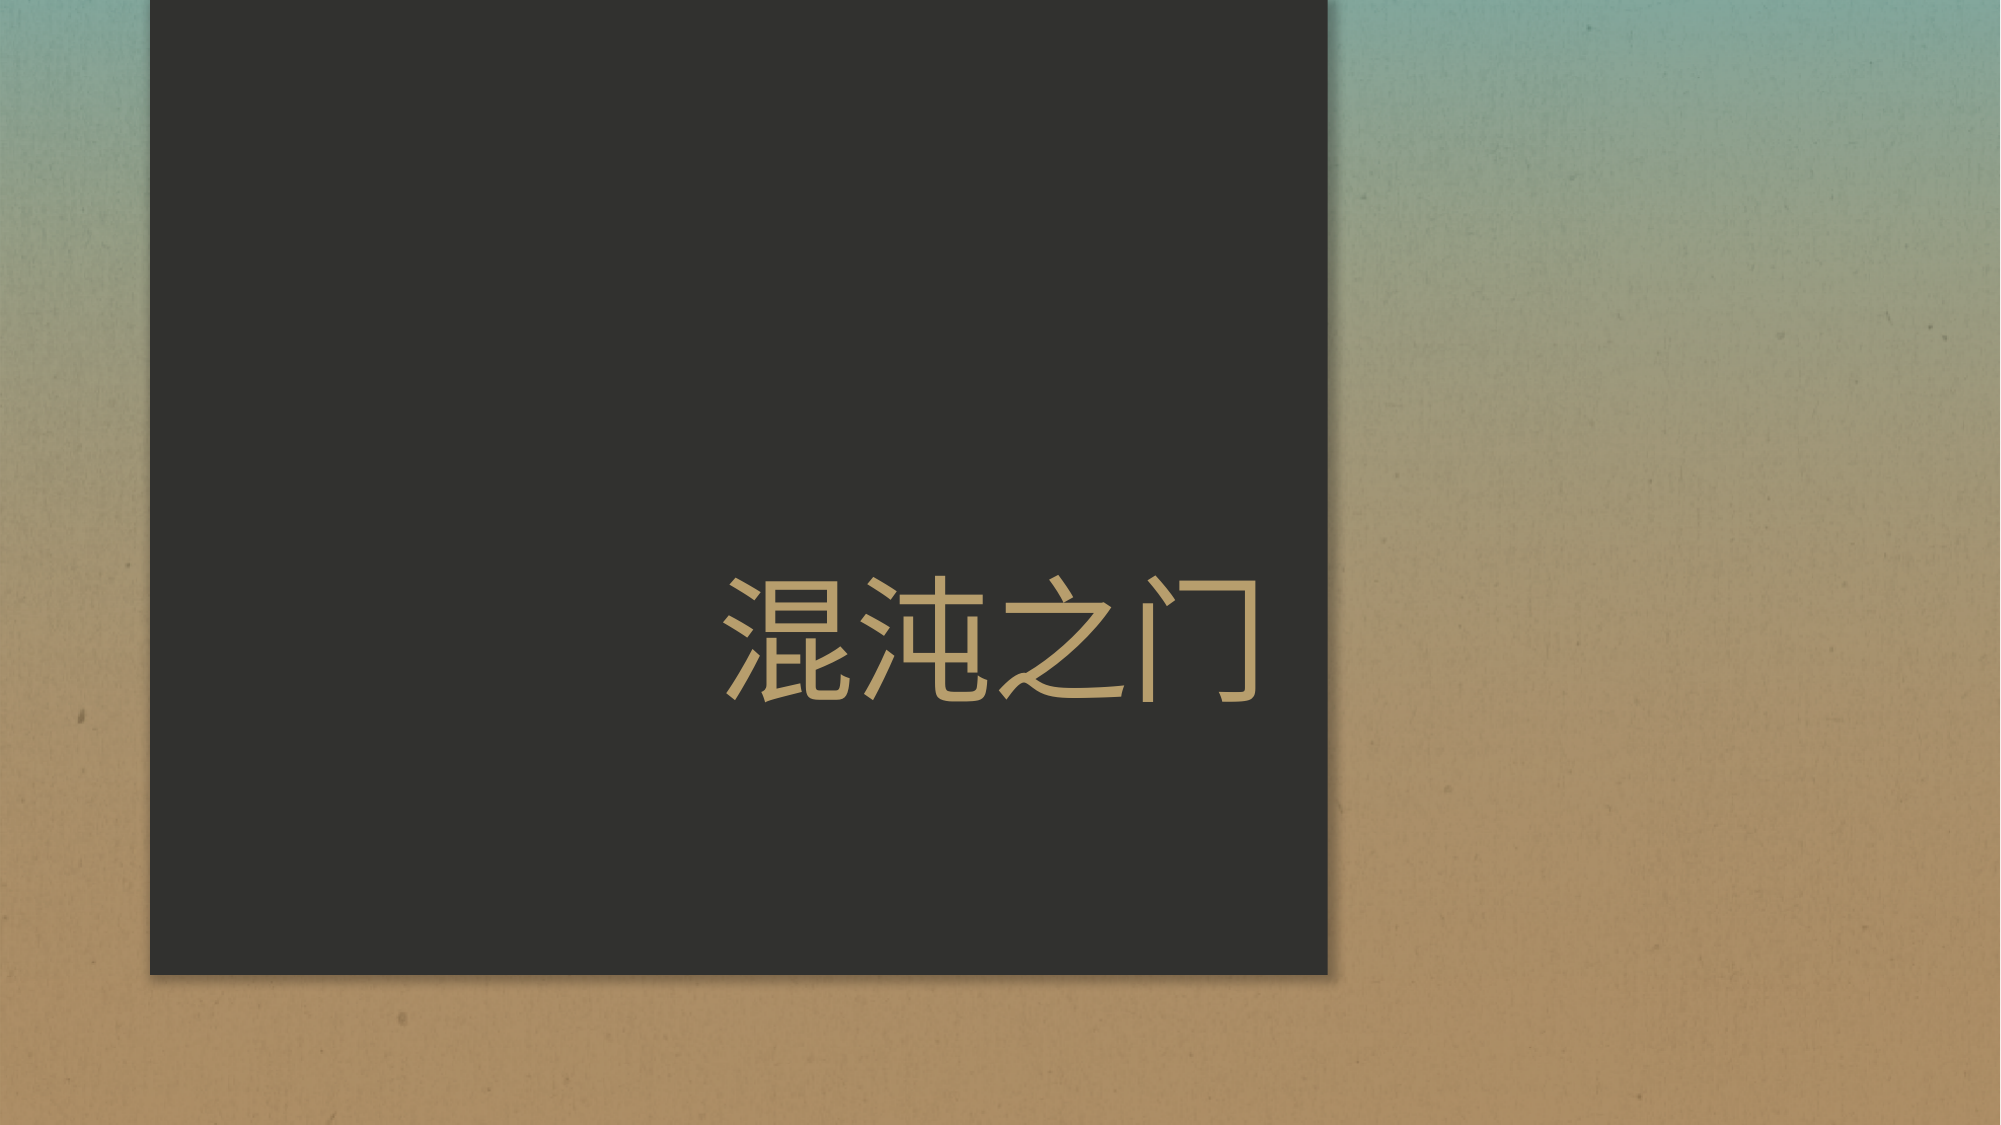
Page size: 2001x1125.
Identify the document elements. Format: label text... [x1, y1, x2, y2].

picture [0, 0, 2001, 1125]
title 混沌之门 [195, 275, 1283, 725]
